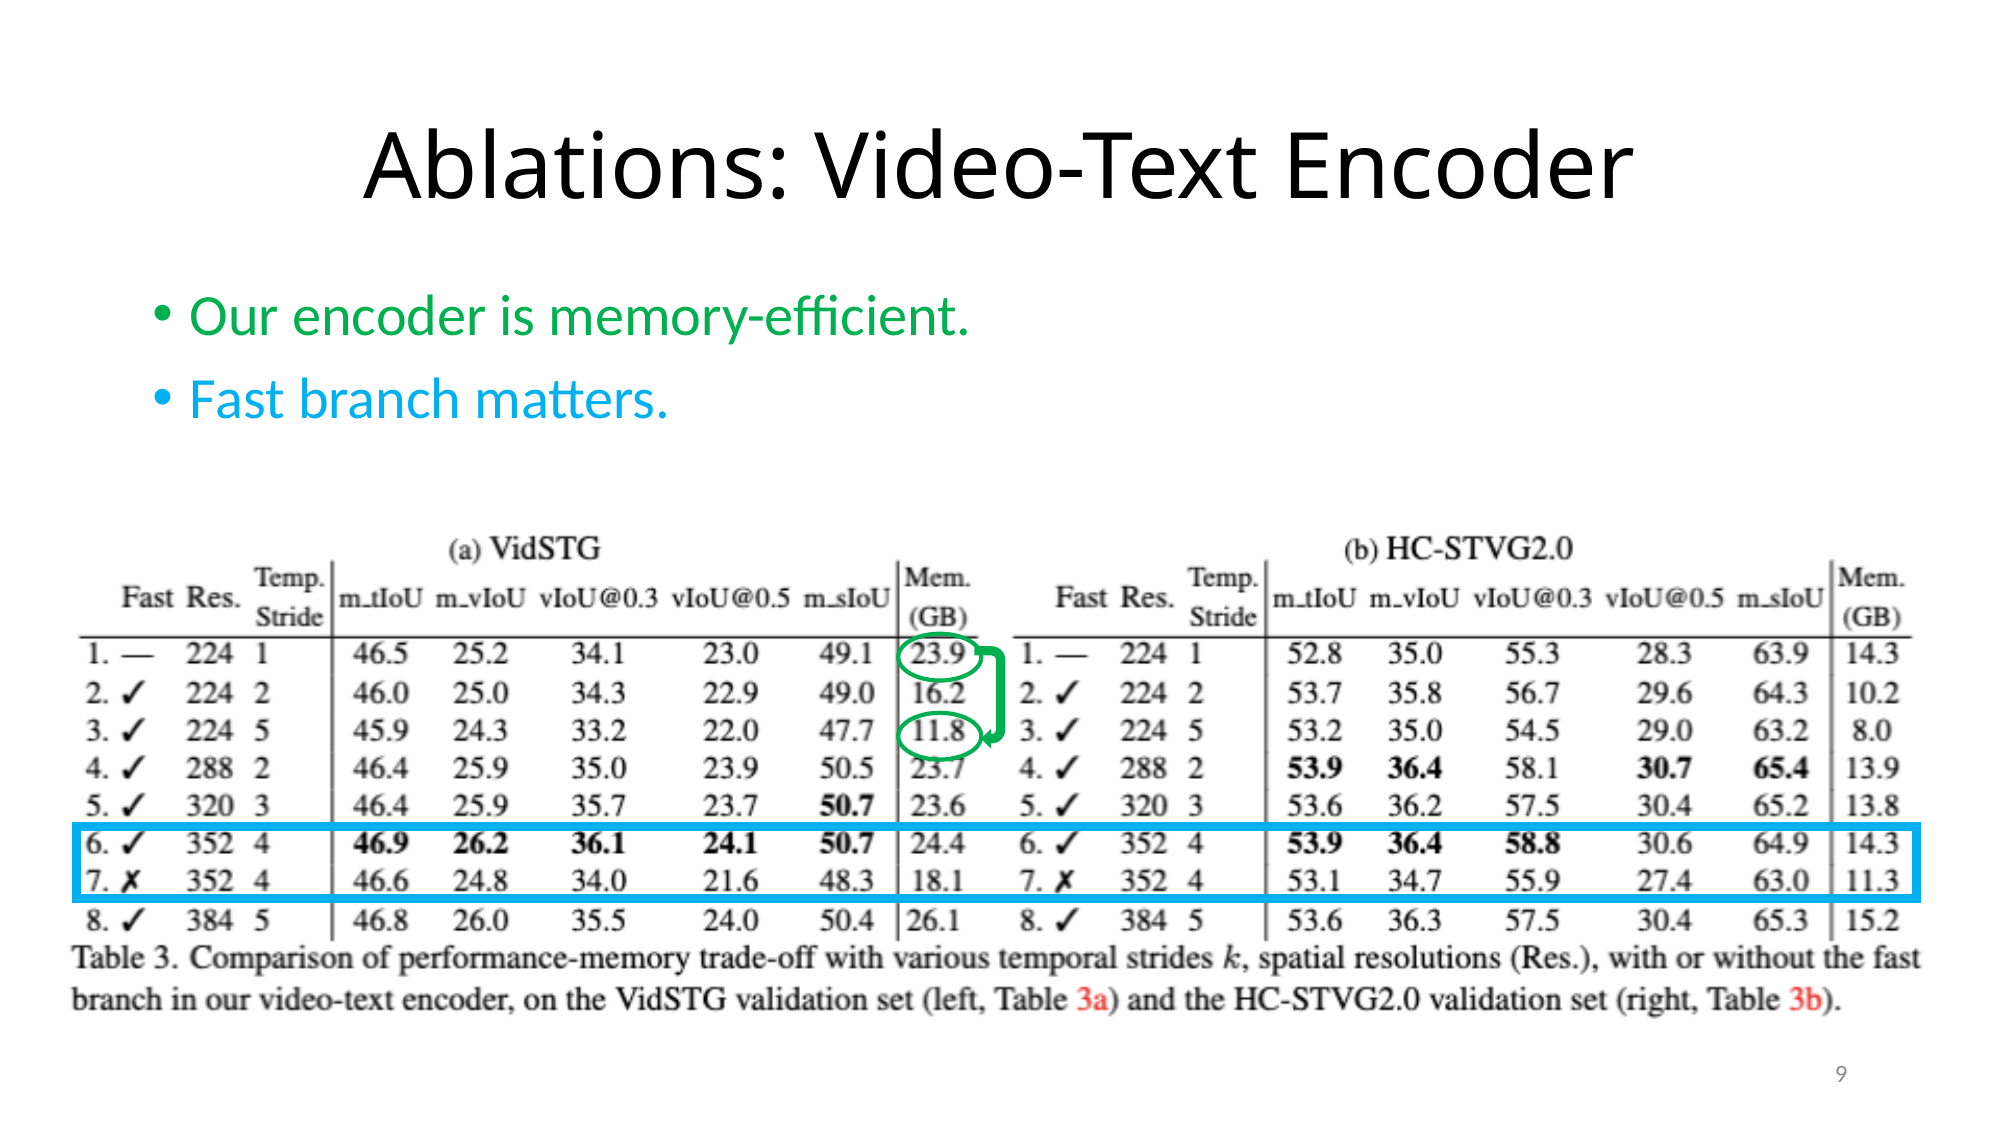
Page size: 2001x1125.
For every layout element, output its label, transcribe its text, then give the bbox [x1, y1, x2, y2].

slide_number 9 [1412, 1042, 1863, 1103]
title Ablations: Video-Text Encoder [137, 59, 1863, 277]
list Our encoder is memory-efficient. Fast branch matters. [137, 277, 1863, 470]
picture [60, 518, 1940, 1023]
